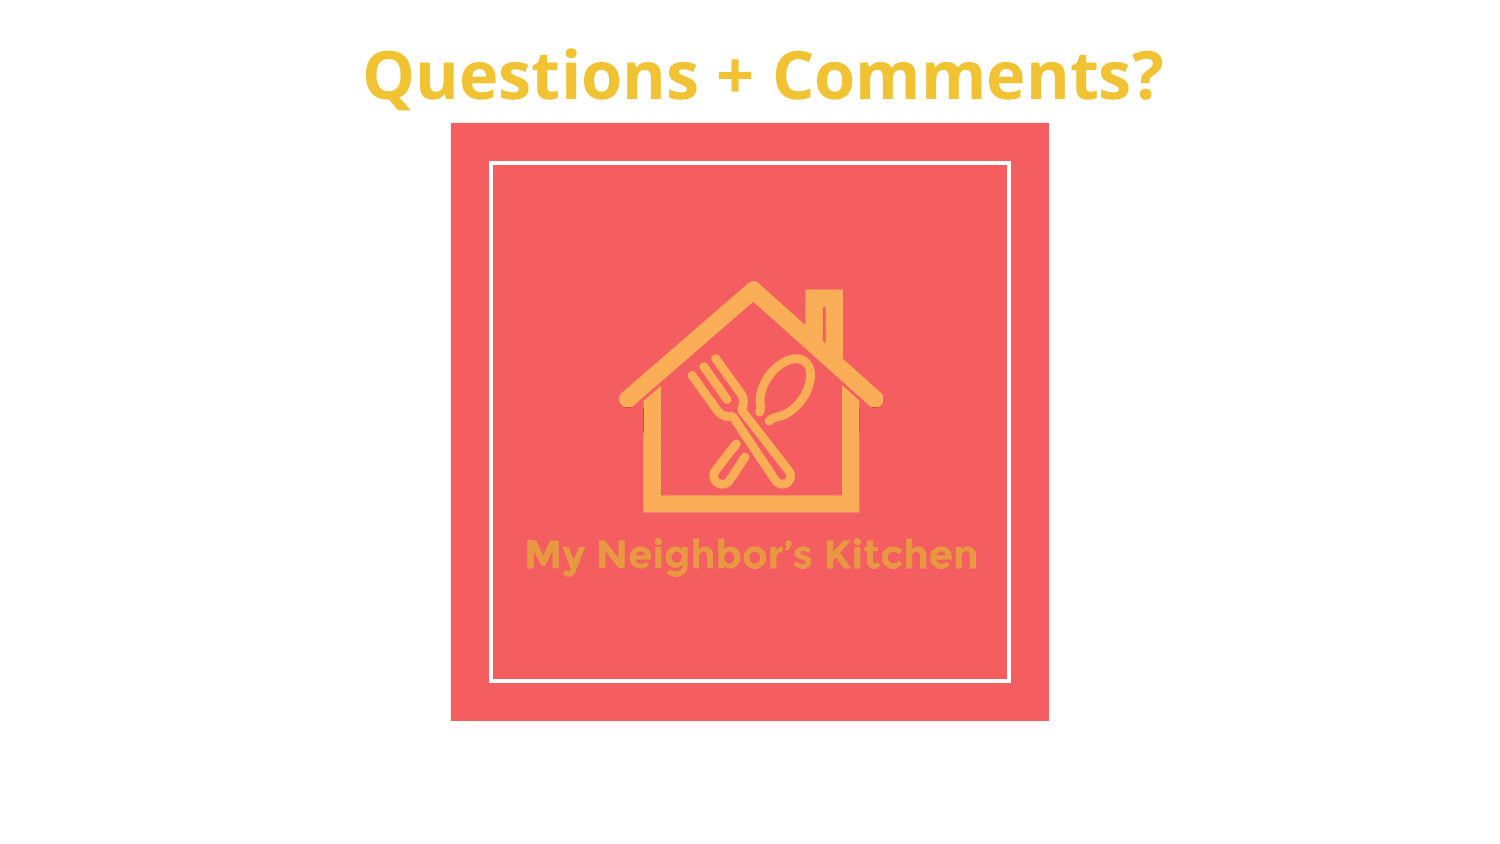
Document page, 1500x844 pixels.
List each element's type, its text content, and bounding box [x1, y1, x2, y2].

picture [513, 201, 987, 675]
title Questions + Comments? [97, 17, 1430, 313]
